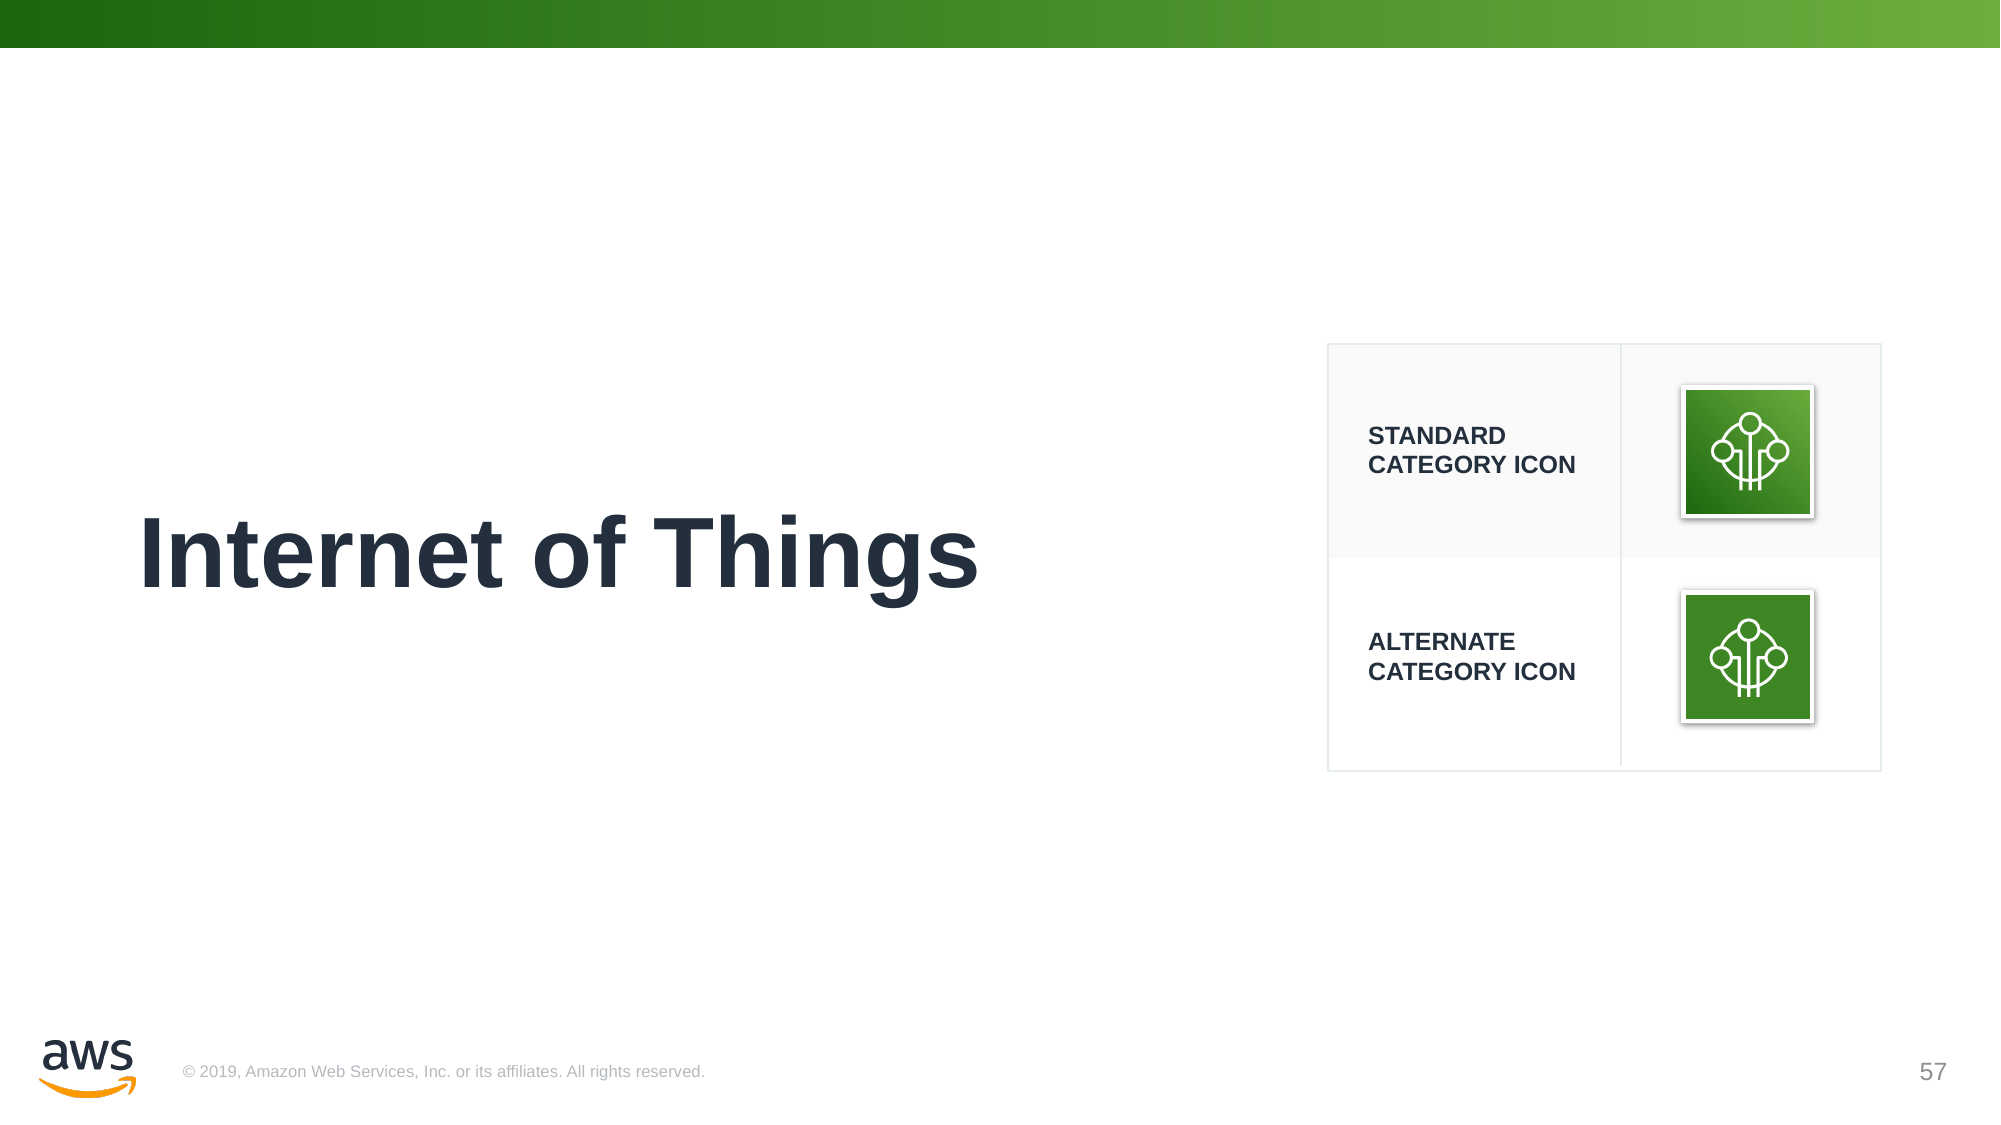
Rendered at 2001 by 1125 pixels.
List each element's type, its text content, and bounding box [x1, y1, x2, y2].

picture [39, 1040, 136, 1098]
picture [1670, 374, 1827, 531]
slide_number 57 [1512, 1040, 1963, 1101]
title Internet of Things [123, 374, 1220, 736]
picture [1670, 579, 1827, 736]
